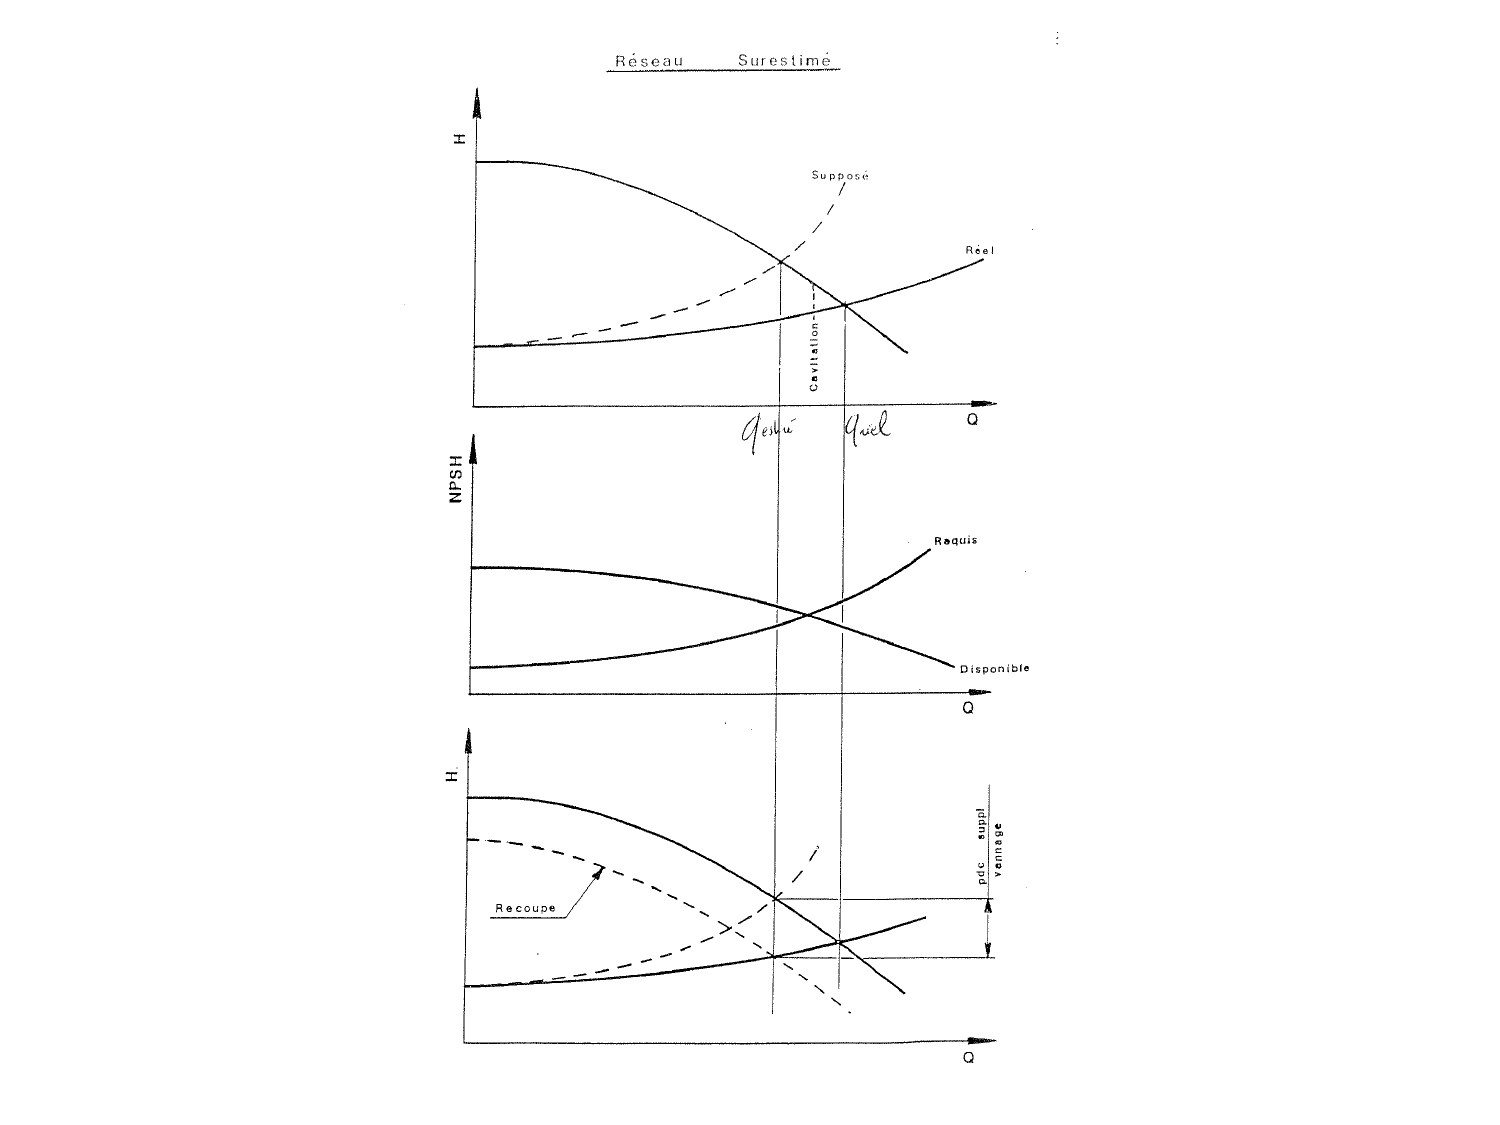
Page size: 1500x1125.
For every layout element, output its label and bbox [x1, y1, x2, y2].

picture [395, 30, 1059, 1071]
